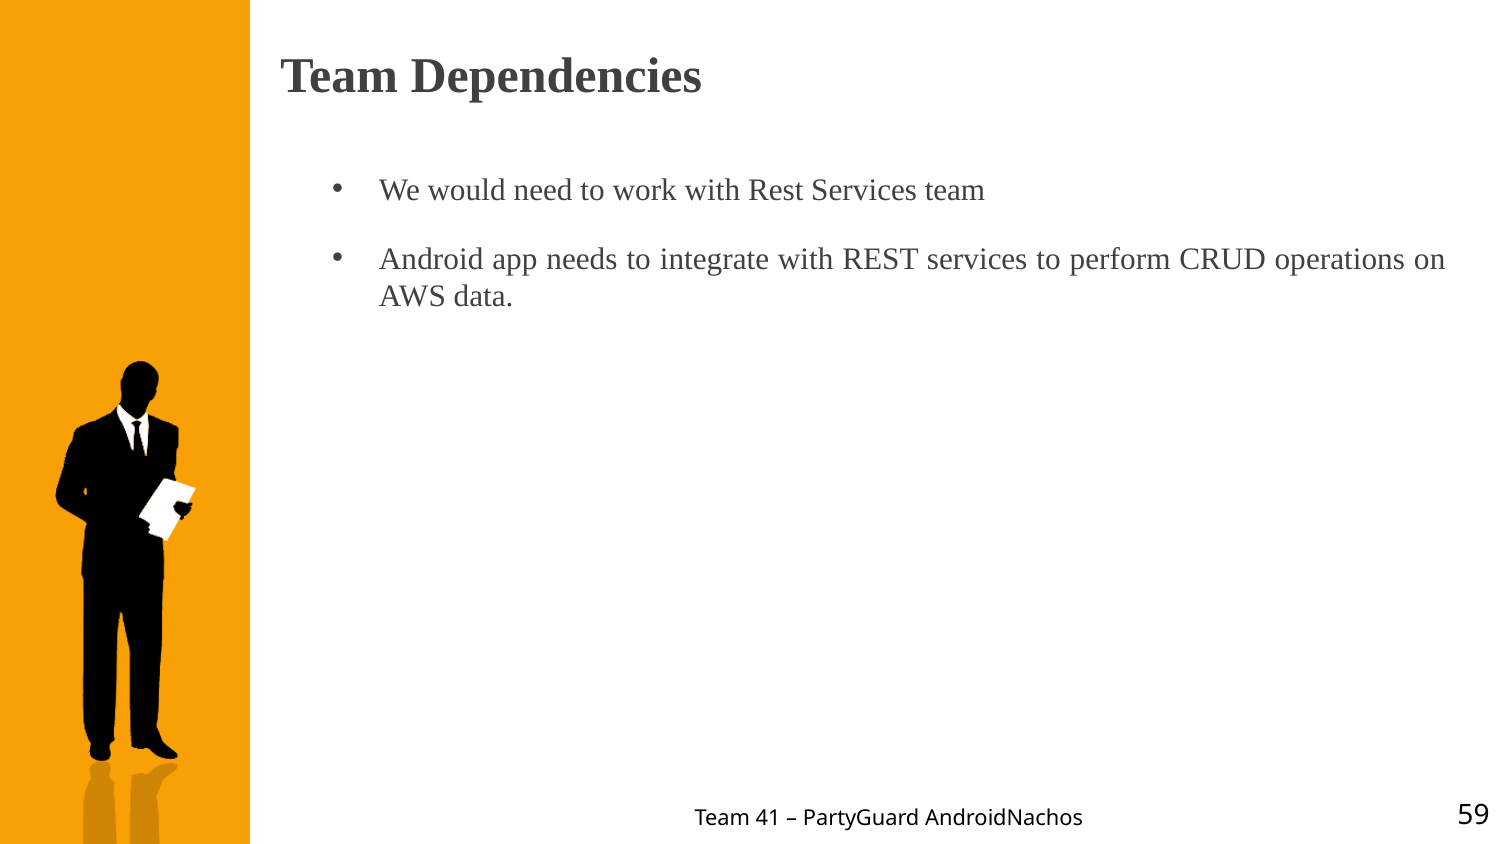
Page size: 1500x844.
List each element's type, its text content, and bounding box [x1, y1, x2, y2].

text_box Team 41 – PartyGuard AndroidNachos [679, 796, 1099, 838]
text_box 59 [1442, 788, 1500, 838]
list We would need to work with Rest Services team Android app needs to integrate with REST services to perform CRUD operations on AWS data. [267, 161, 1462, 654]
title Team Dependencies [265, 0, 1500, 146]
picture [0, 0, 1500, 844]
